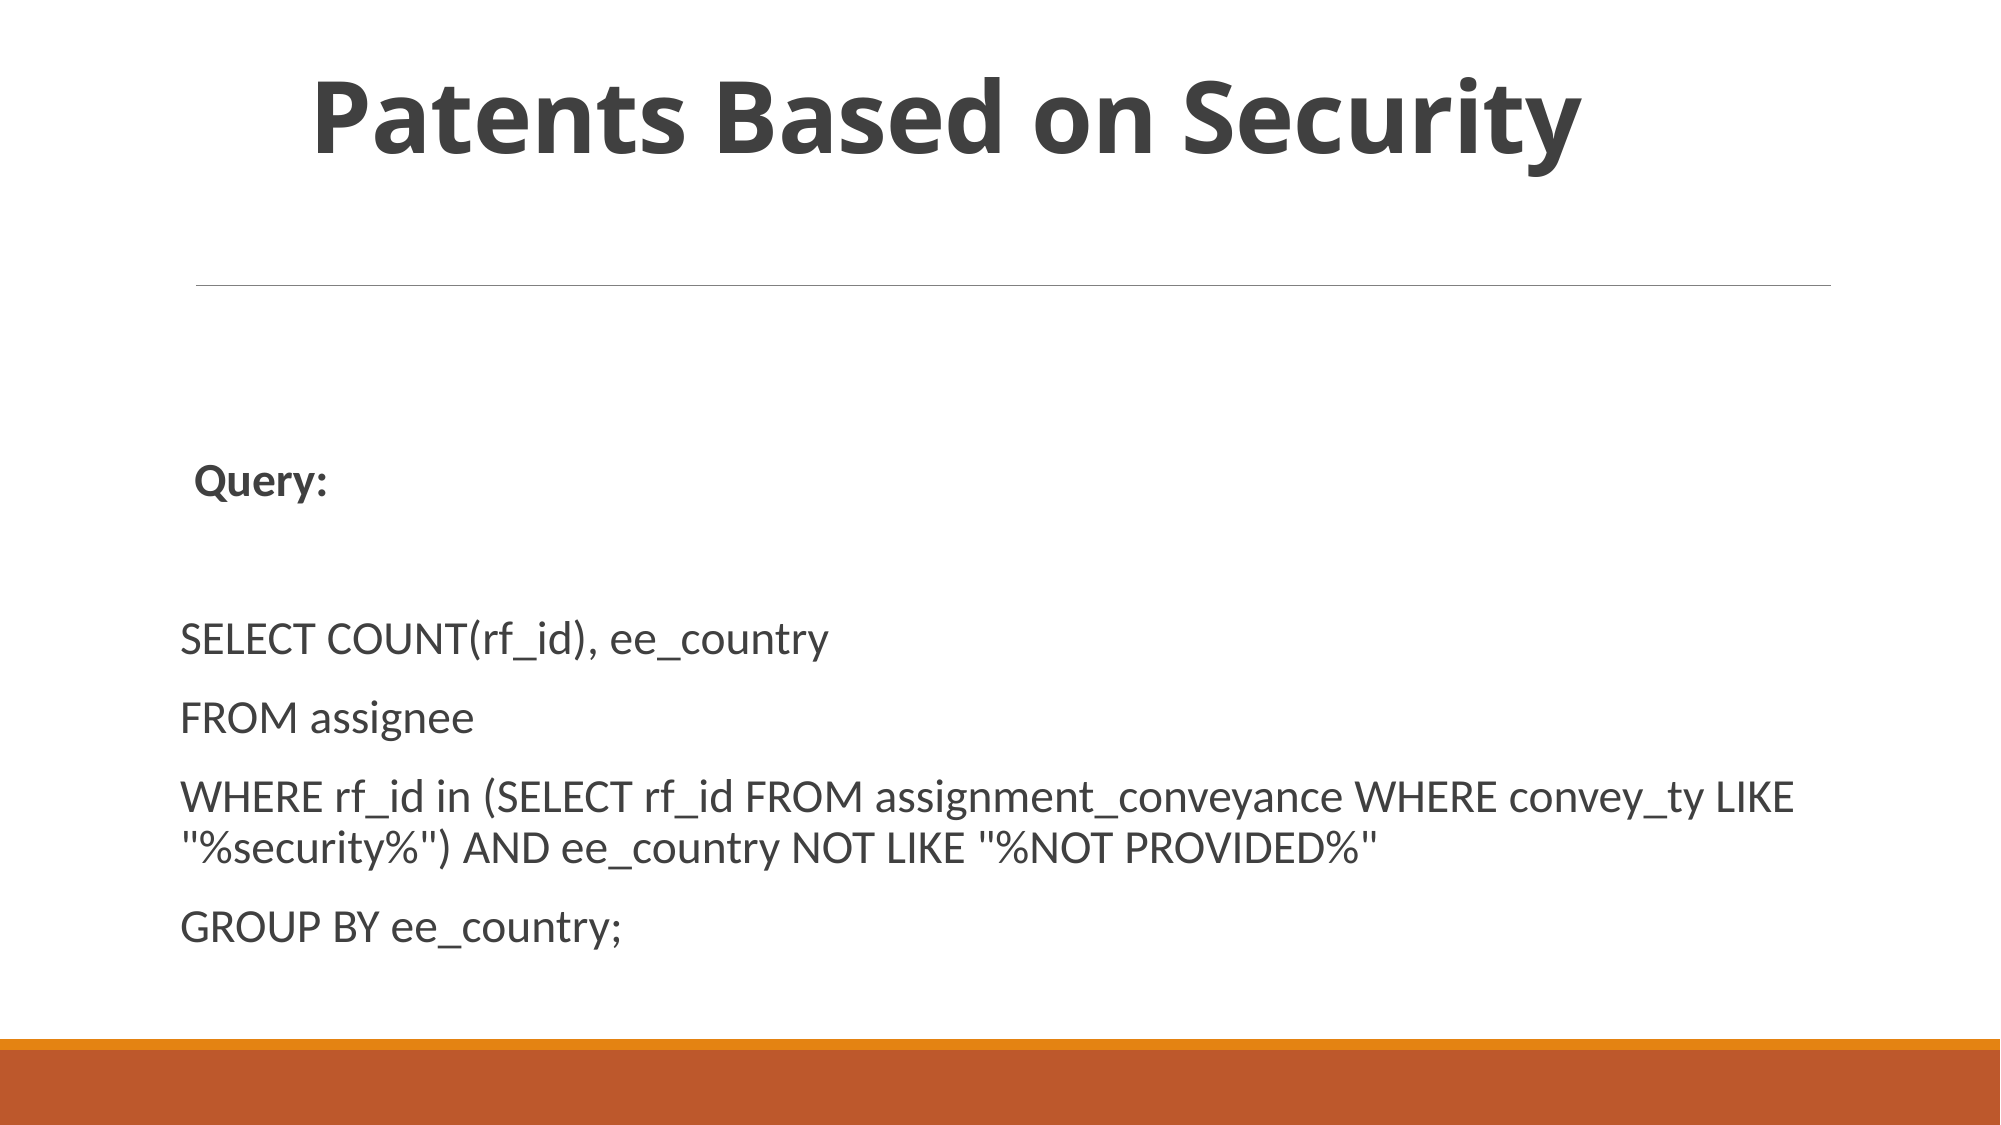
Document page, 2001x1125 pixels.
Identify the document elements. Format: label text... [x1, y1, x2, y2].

title Patents Based on Security [19, 47, 1830, 182]
list Query: SELECT COUNT(rf_id), ee_country FROM assignee WHERE rf_id in (SELECT rf_id FROM assignment_conveyance WHERE convey_ty LIKE "%security%") AND ee_country NOT LIKE "%NOT PROVIDED%" GROUP BY ee_country; [180, 302, 1830, 963]
